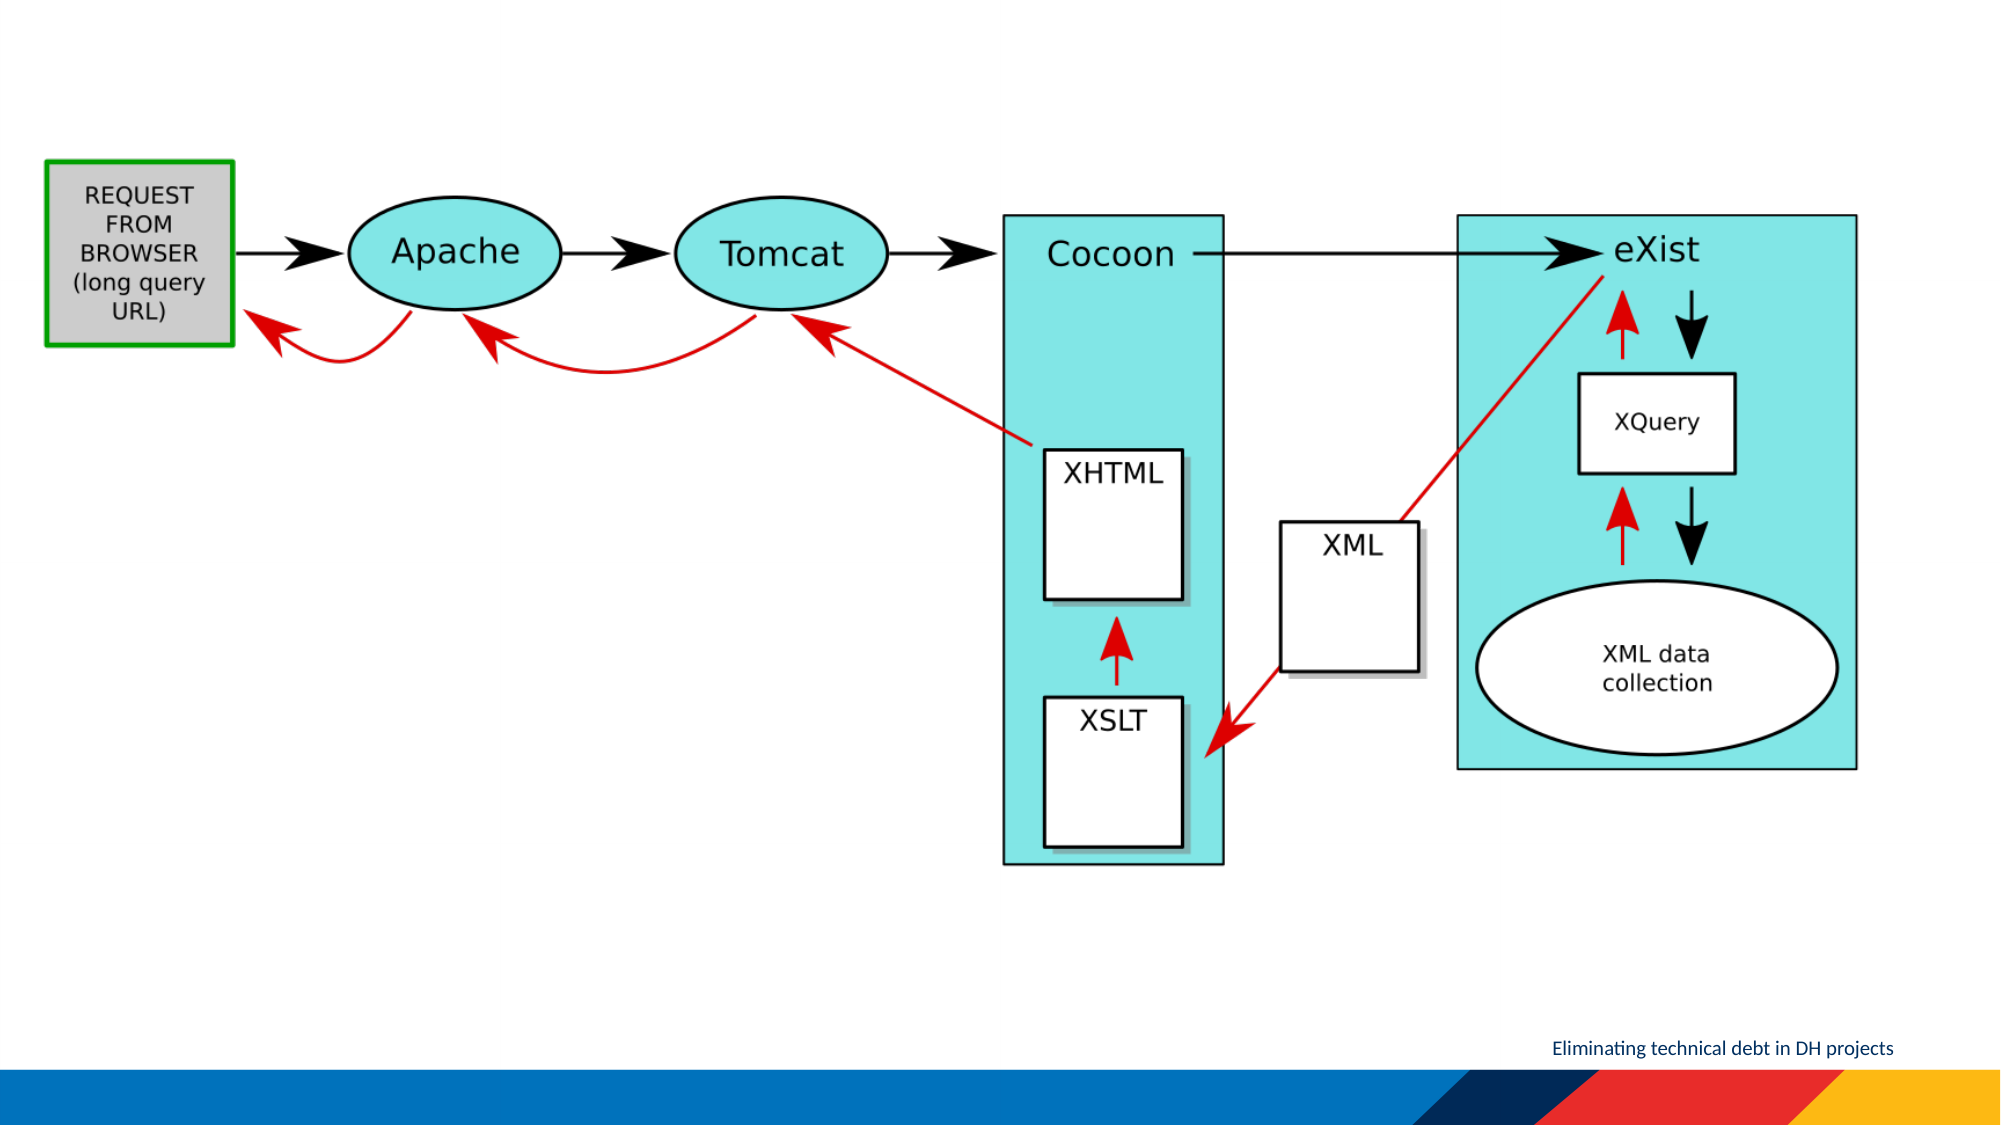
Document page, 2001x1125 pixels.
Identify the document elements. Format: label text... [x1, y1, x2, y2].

footer Eliminating technical debt in DH projects [1446, 1017, 2000, 1077]
picture [0, 0, 2001, 1125]
